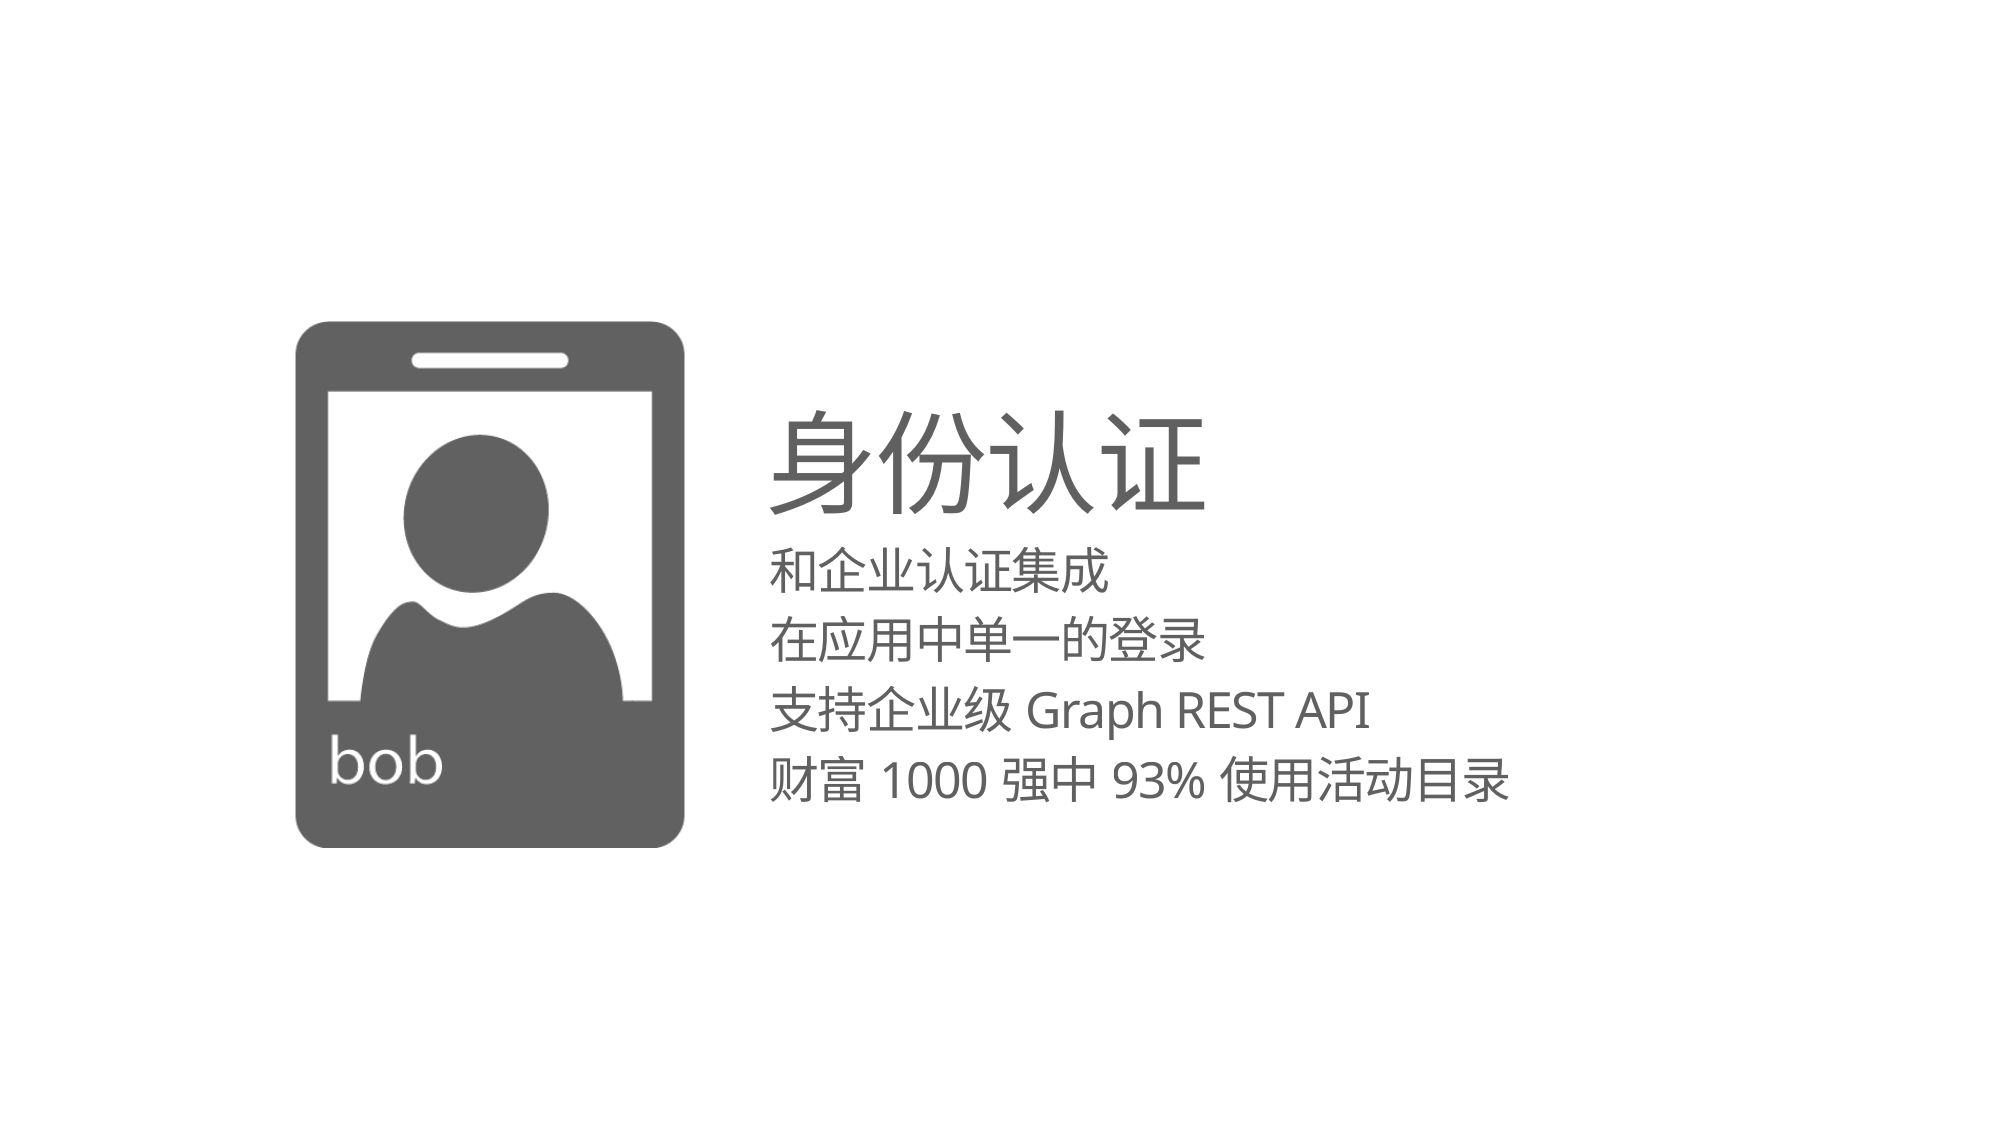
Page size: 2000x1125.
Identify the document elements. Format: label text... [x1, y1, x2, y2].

text_box 身份认证 [765, 408, 1810, 530]
picture [226, 320, 754, 848]
text_box 和企业认证集成 在应用中单一的登录 支持企业级Graph REST API 财富1000强中93%使用活动目录 [768, 539, 1816, 810]
